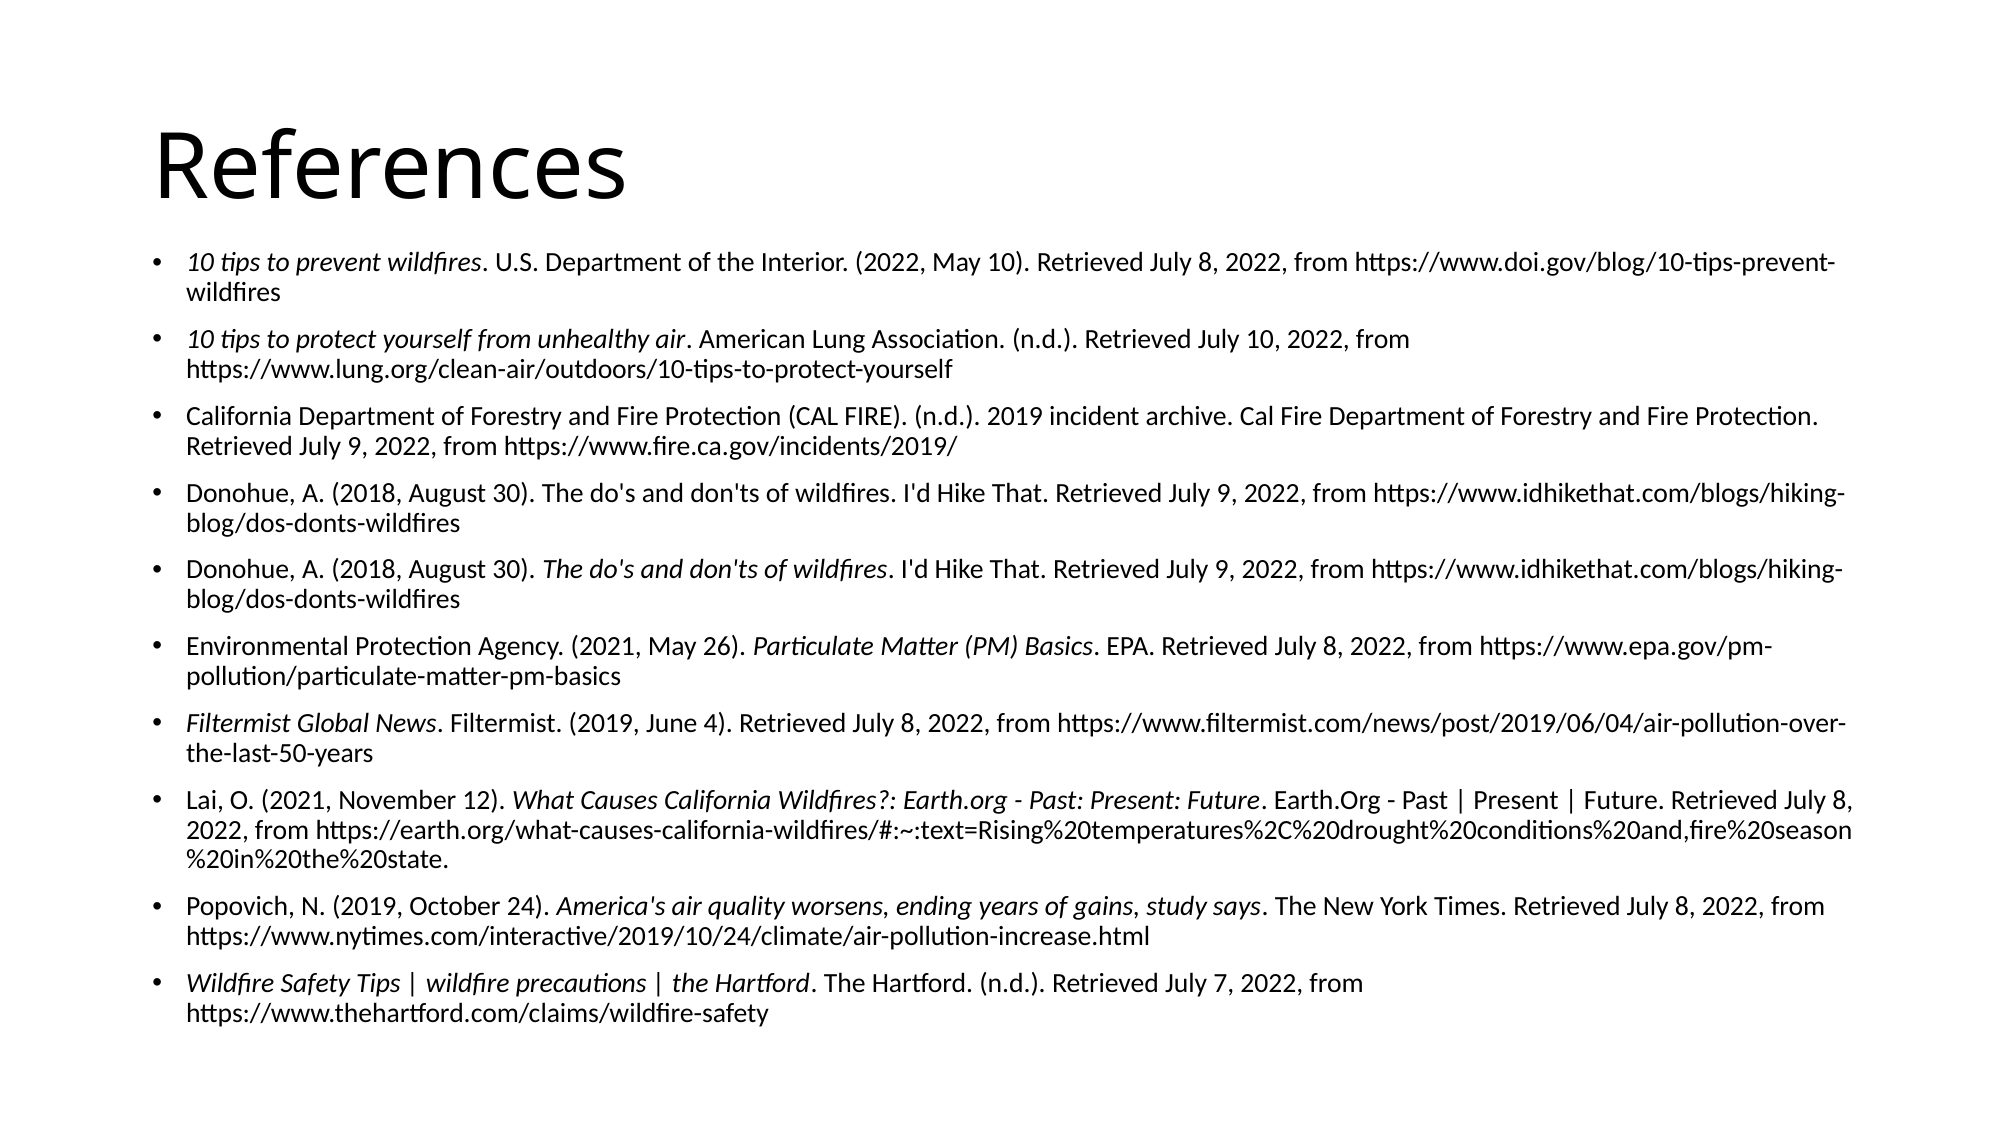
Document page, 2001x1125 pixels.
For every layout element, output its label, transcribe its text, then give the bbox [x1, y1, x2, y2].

list 10 tips to prevent wildfires. U.S. Department of the Interior. (2022, May 10). Retrieved July 8, 2022, from https://www.doi.gov/blog/10-tips-prevent-wildfires 10 tips to protect yourself from unhealthy air. American Lung Association. (n.d.). Retrieved July 10, 2022, from https://www.lung.org/clean-air/outdoors/10-tips-to-protect-yourself California Department of Forestry and Fire Protection (CAL FIRE). (n.d.). 2019 incident archive. Cal Fire Department of Forestry and Fire Protection. Retrieved July 9, 2022, from https://www.fire.ca.gov/incidents/2019/ Donohue, A. (2018, August 30). The do's and don'ts of wildfires. I'd Hike That. Retrieved July 9, 2022, from https://www.idhikethat.com/blogs/hiking-blog/dos-donts-wildfires Donohue, A. (2018, August 30). The do's and don'ts of wildfires. I'd Hike That. Retrieved July 9, 2022, from https://www.idhikethat.com/blogs/hiking-blog/dos-donts-wildfires Environmental Protection Agency. (2021, May 26). Particulate Matter (PM) Basics. EPA. Retrieved July 8, 2022, from https://www.epa.gov/pm-pollution/particulate-matter-pm-basics Filtermist Global News. Filtermist. (2019, June 4). Retrieved July 8, 2022, from https://www.filtermist.com/news/post/2019/06/04/air-pollution-over-the-last-50-years Lai, O. (2021, November 12). What Causes California Wildfires?: Earth.org - Past: Present: Future. Earth.Org - Past | Present | Future. Retrieved July 8, 2022, from https://earth.org/what-causes-california-wildfires/#:~:text=Rising%20temperatures%2C%20drought%20conditions%20and,fire%20season%20in%20the%20state. Popovich, N. (2019, October 24). America's air quality worsens, ending years of gains, study says. The New York Times. Retrieved July 8, 2022, from https://www.nytimes.com/interactive/2019/10/24/climate/air-pollution-increase.html Wildfire Safety Tips | wildfire precautions | the Hartford. The Hartford. (n.d.). Retrieved July 7, 2022, from https://www.thehartford.com/claims/wildfire-safety [137, 240, 1885, 1036]
title References [137, 59, 1863, 240]
